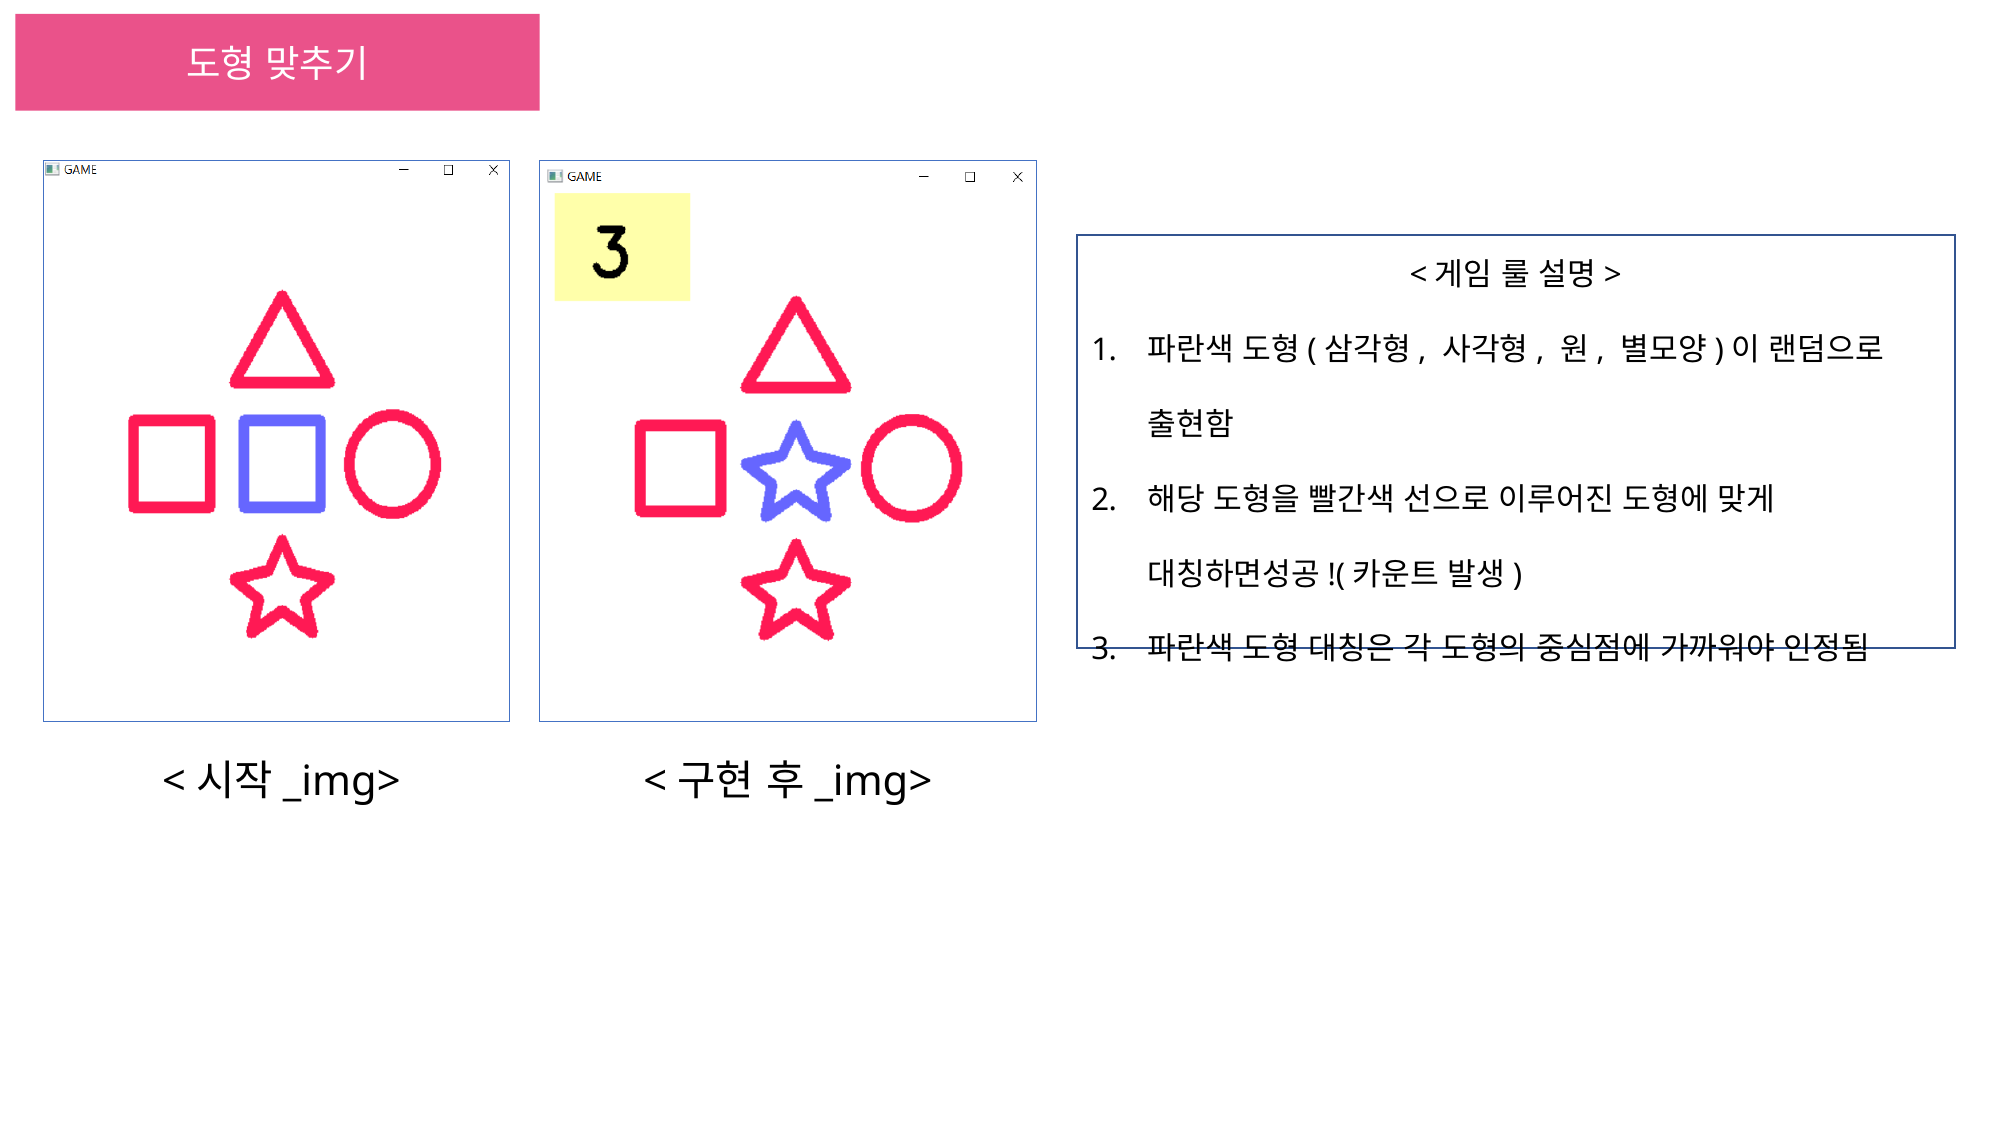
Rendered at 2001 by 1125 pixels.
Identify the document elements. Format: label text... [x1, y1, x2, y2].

text_box <시작_img> [2, 695, 508, 811]
picture [43, 160, 510, 722]
text_box <게임 룰 설명> 파란색 도형(삼각형, 사각형, 원, 별모양)이 랜덤으로 출현함 해당 도형을 빨간색 선으로 이루어진 도형에 맞게 대칭하면성공!(카운트 발생) 파란색 도형 대칭은 각 도형의 중심점에 가까워야 인정됨 [1076, 234, 1956, 649]
text_box 도형 맞추기 [14, 13, 541, 112]
text_box <구현 후_img> [508, 695, 1068, 811]
picture [539, 160, 1037, 722]
